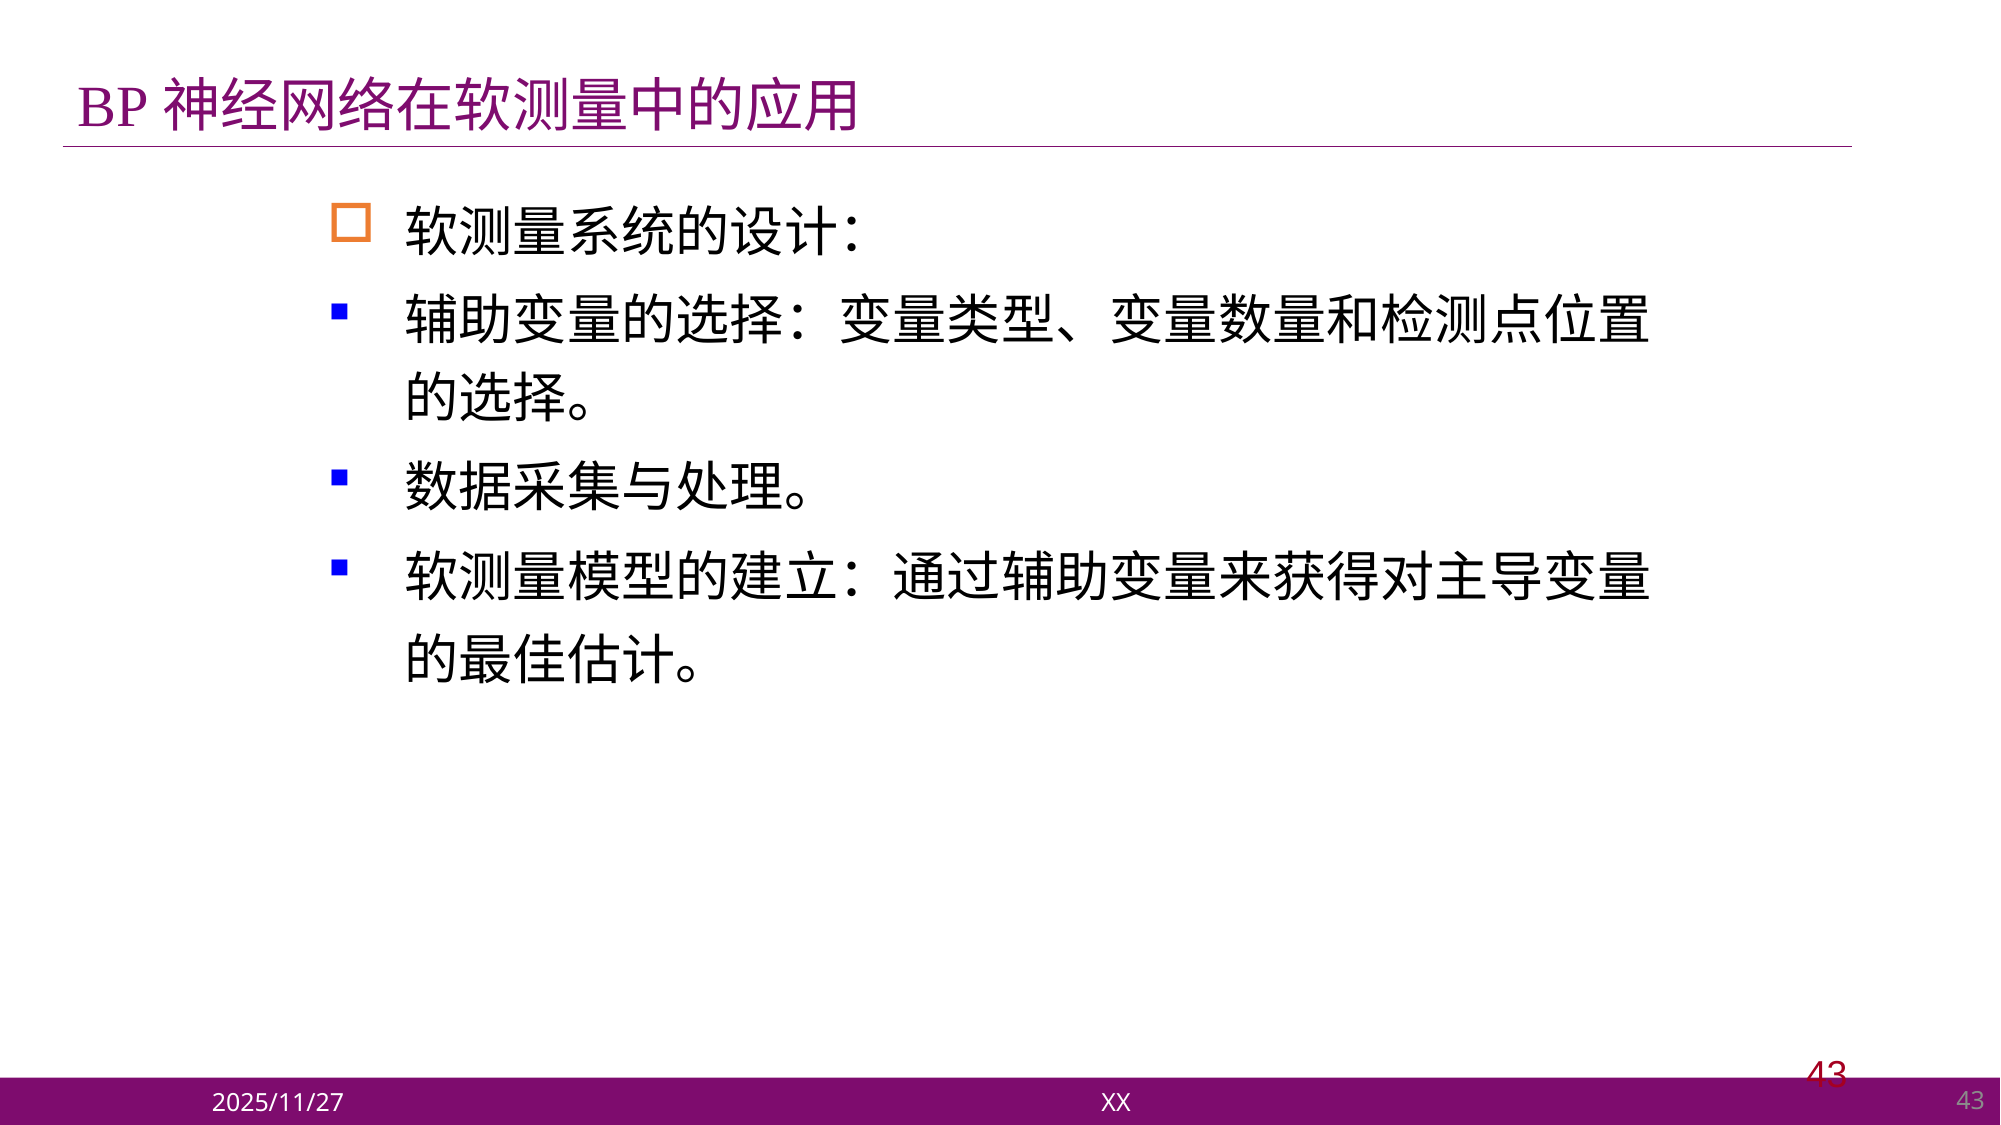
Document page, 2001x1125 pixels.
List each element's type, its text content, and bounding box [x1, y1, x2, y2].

slide_number 43 [1412, 1042, 1863, 1103]
text_box 软测量系统的设计： 辅助变量的选择：变量类型、变量数量和检测点位置的选择。 数据采集与处理。 软测量模型的建立：通过辅助变量来获得对主导变量的最佳估计。 [312, 176, 1684, 1063]
text_box BP神经网络在软测量中的应用 [62, 60, 1350, 146]
